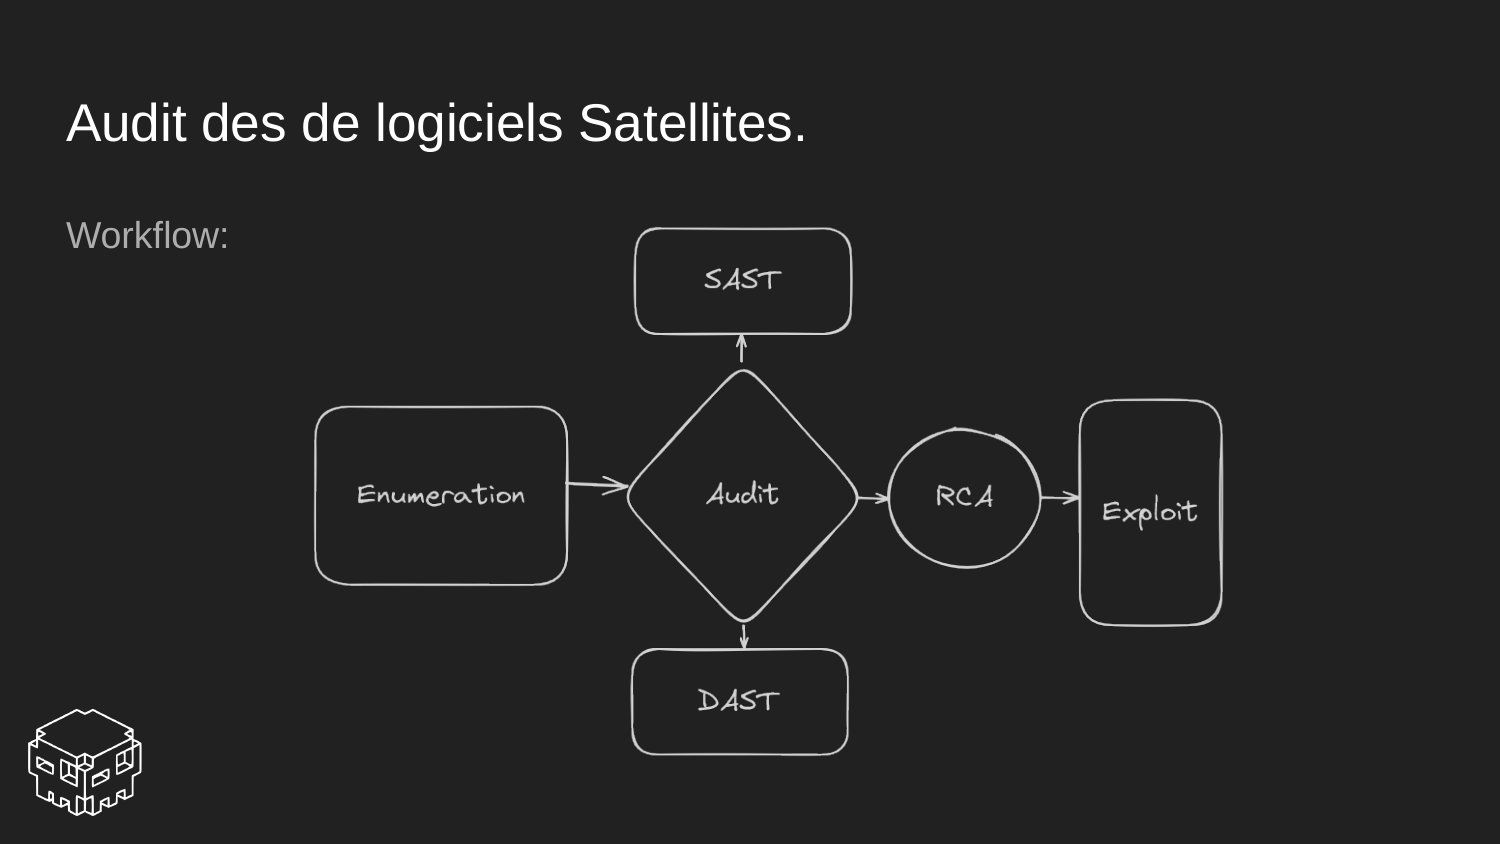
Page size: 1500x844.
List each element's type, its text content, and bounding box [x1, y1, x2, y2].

title Audit des de logiciels Satellites. [51, 72, 1449, 167]
list Workflow: [51, 189, 1449, 750]
picture [305, 218, 1232, 765]
picture [19, 696, 150, 828]
